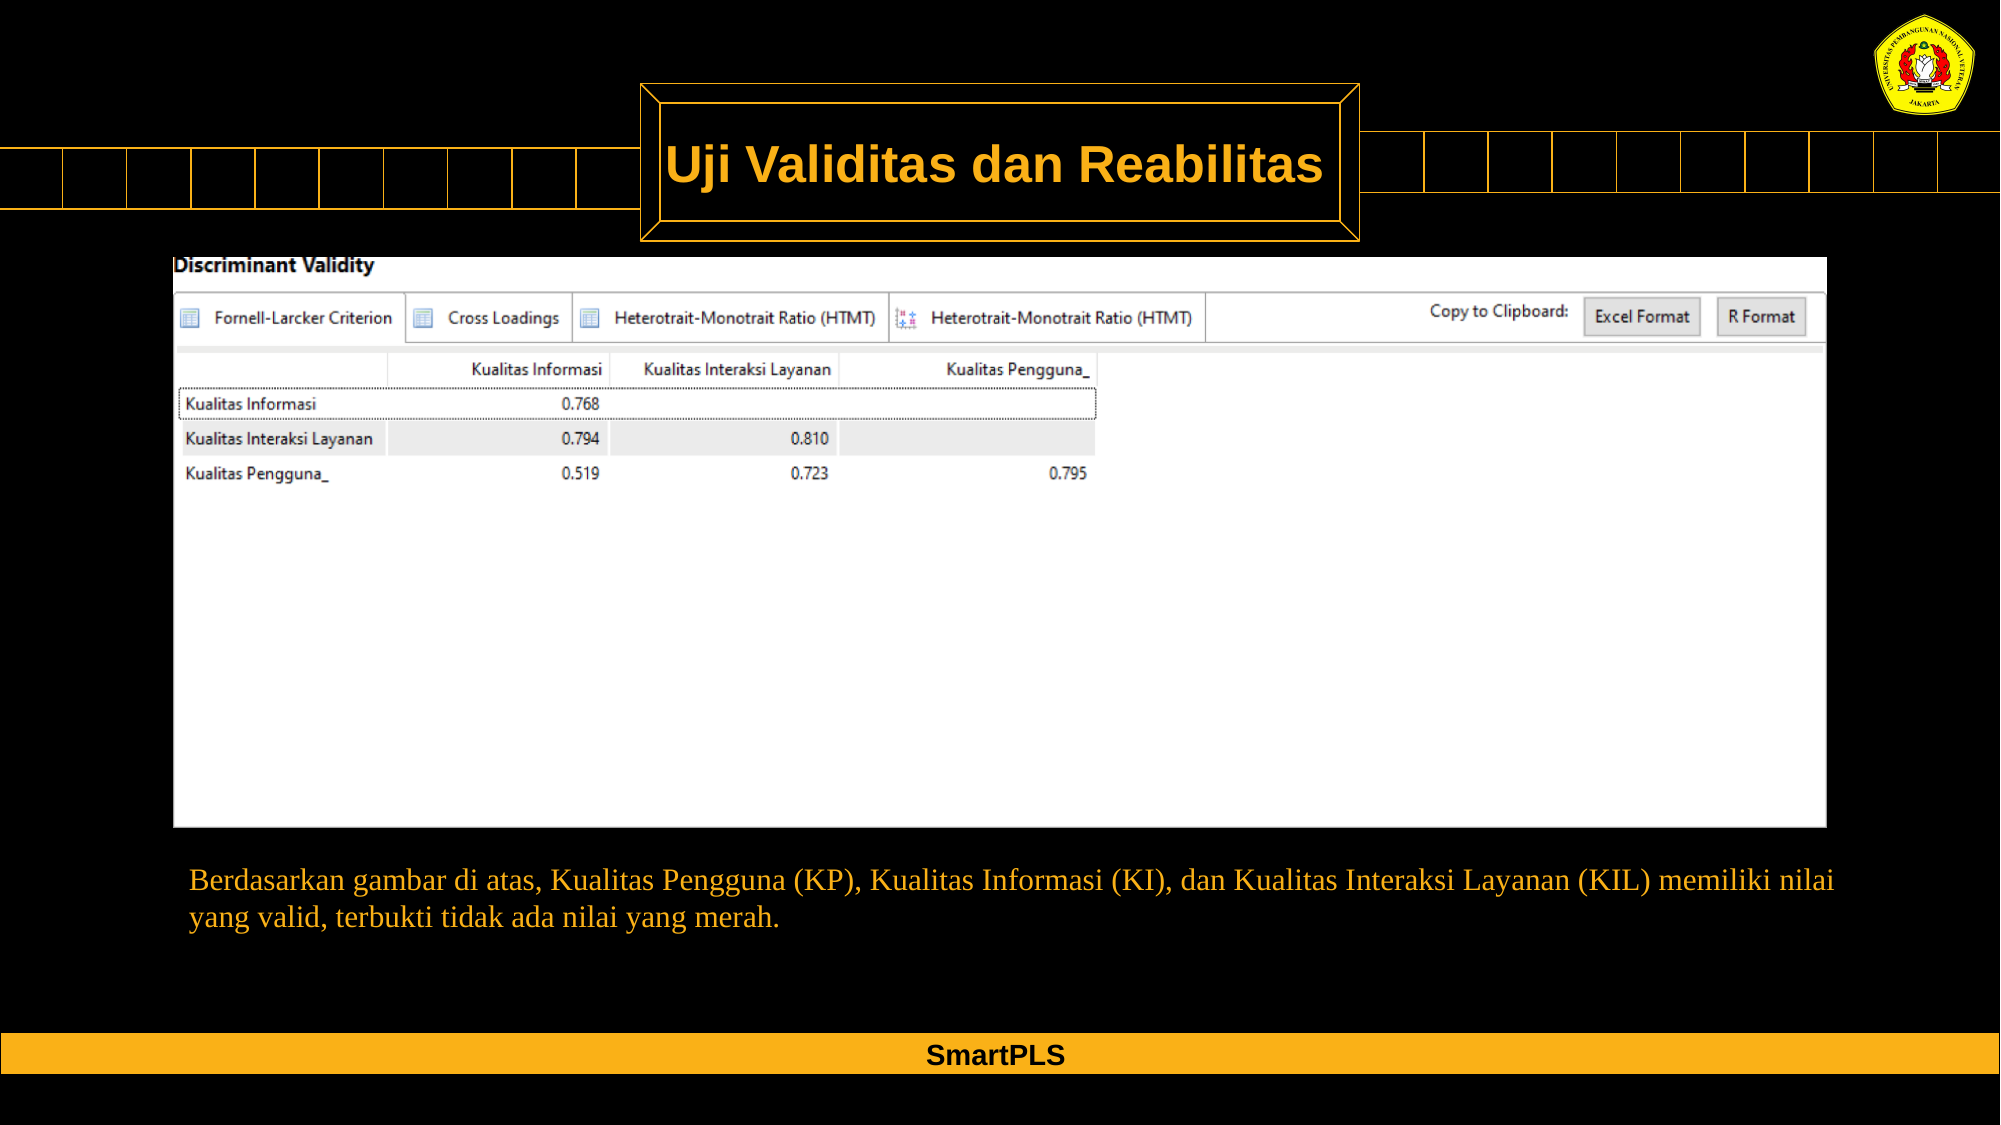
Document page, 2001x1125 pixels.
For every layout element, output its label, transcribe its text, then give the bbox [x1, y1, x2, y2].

text_box [1488, 131, 1553, 193]
text_box [384, 147, 448, 209]
text_box [1617, 131, 1681, 193]
text_box [1938, 131, 2000, 193]
text_box [1681, 131, 1744, 193]
text_box [642, 84, 1358, 103]
text_box [1553, 131, 1617, 193]
text_box [640, 83, 1360, 147]
text_box [1424, 131, 1488, 193]
text_box [256, 147, 320, 209]
text_box [320, 147, 384, 209]
picture [173, 257, 1827, 828]
text_box Berdasarkan gambar di atas, Kualitas Pengguna (KP), Kualitas Informasi (KI), dan Kualitas Interaksi Layanan (KIL) memiliki nilai yang valid, terbukti tidak ada nilai yang merah. [173, 844, 1853, 949]
text_box [448, 147, 512, 209]
text_box Uji Validitas dan Reabilitas [650, 115, 1350, 208]
text_box [1874, 131, 1938, 193]
picture [1873, 13, 1976, 116]
text_box [63, 147, 127, 209]
text_box SmartPLS [0, 1032, 2000, 1075]
text_box [640, 193, 1360, 241]
text_box [1359, 131, 1424, 193]
text_box [1744, 131, 1810, 193]
text_box [191, 147, 256, 209]
text_box [1810, 131, 1874, 193]
text_box [512, 147, 577, 209]
text_box [127, 147, 191, 209]
text_box [577, 147, 641, 209]
text_box [0, 147, 63, 209]
